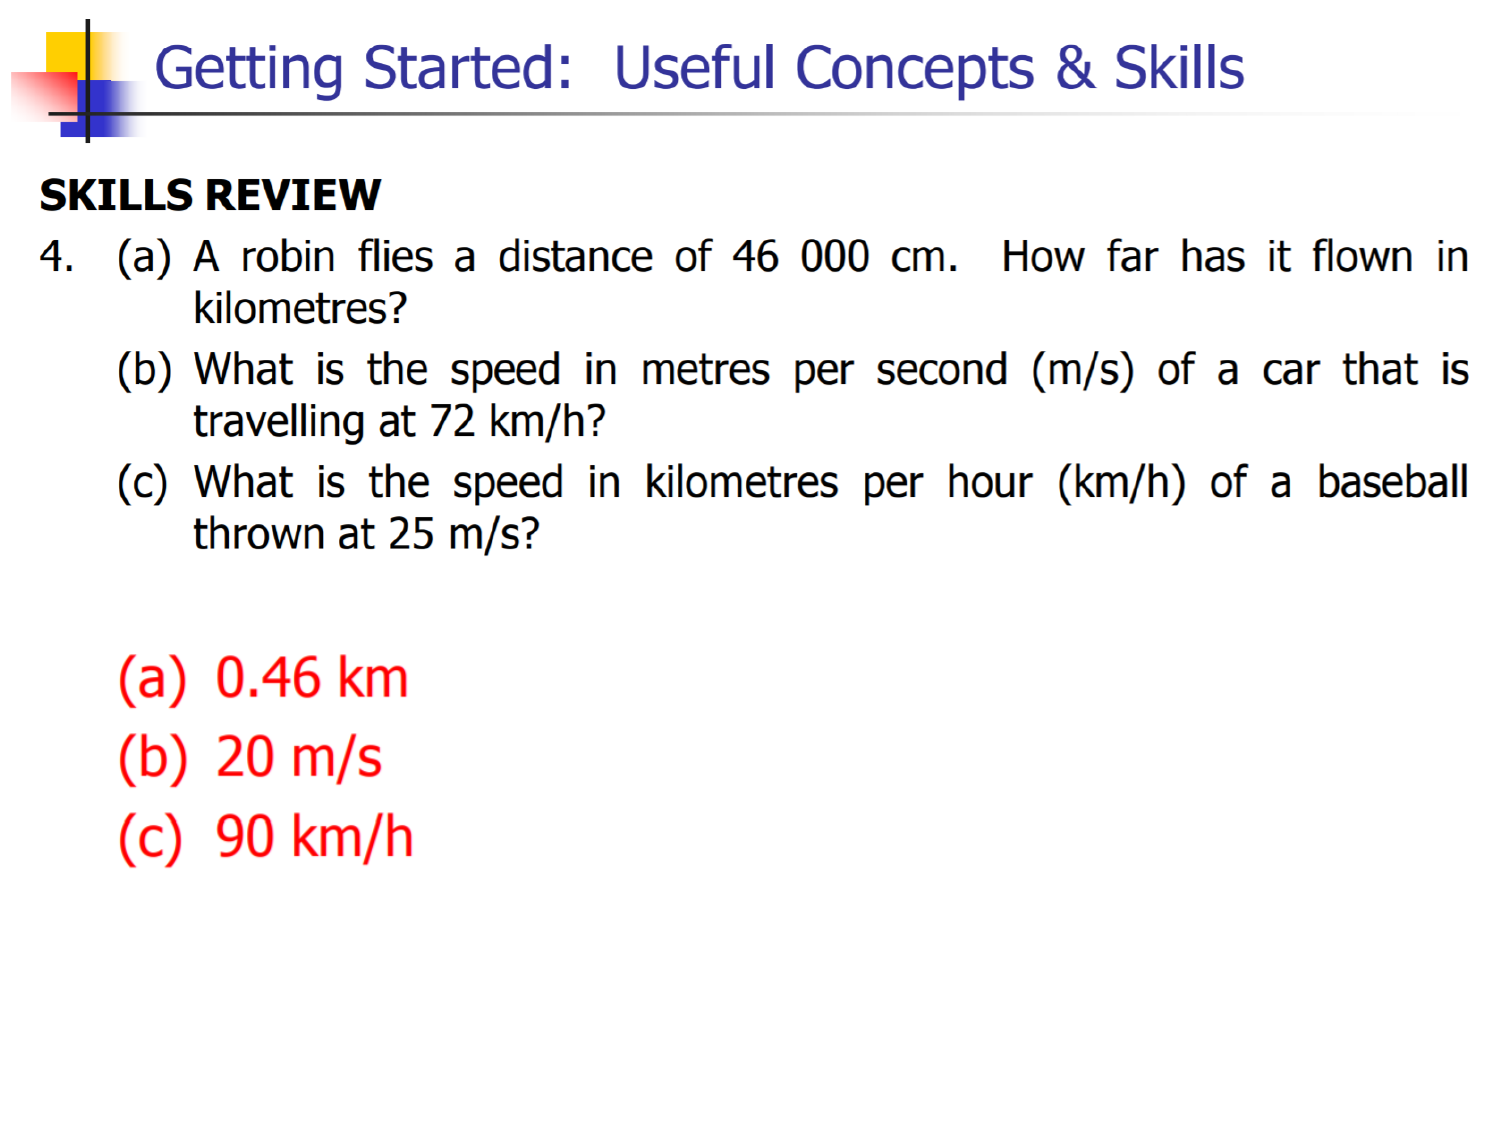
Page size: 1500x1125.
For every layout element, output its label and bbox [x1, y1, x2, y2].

picture [88, 621, 444, 895]
picture [0, 18, 1500, 574]
